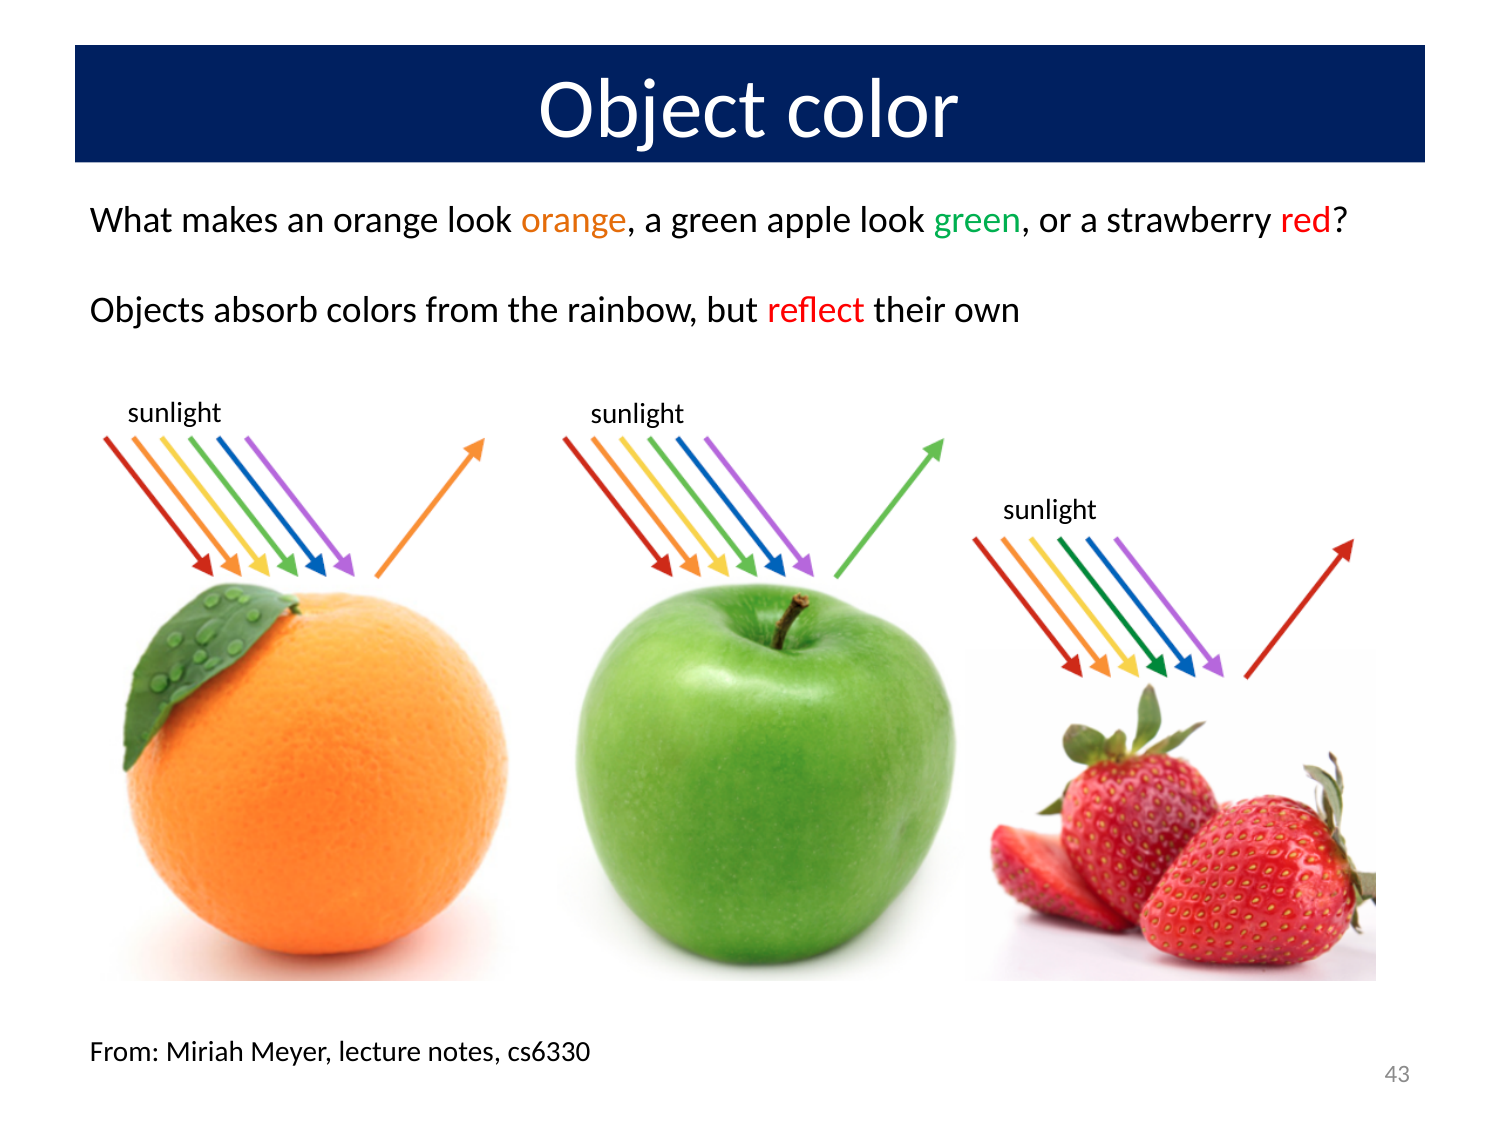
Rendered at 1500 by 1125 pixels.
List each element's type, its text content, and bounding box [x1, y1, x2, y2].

title Object color [75, 45, 1425, 163]
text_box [99, 385, 1377, 981]
text_box From: Miriah Meyer, lecture notes, cs6330 [75, 1024, 800, 1075]
text_box What makes an orange look orange, a green apple look green, or a strawberry red? Objects absorb colors from the rainbow, but reflect their own [74, 187, 1425, 338]
slide_number 43 [1074, 1042, 1425, 1103]
